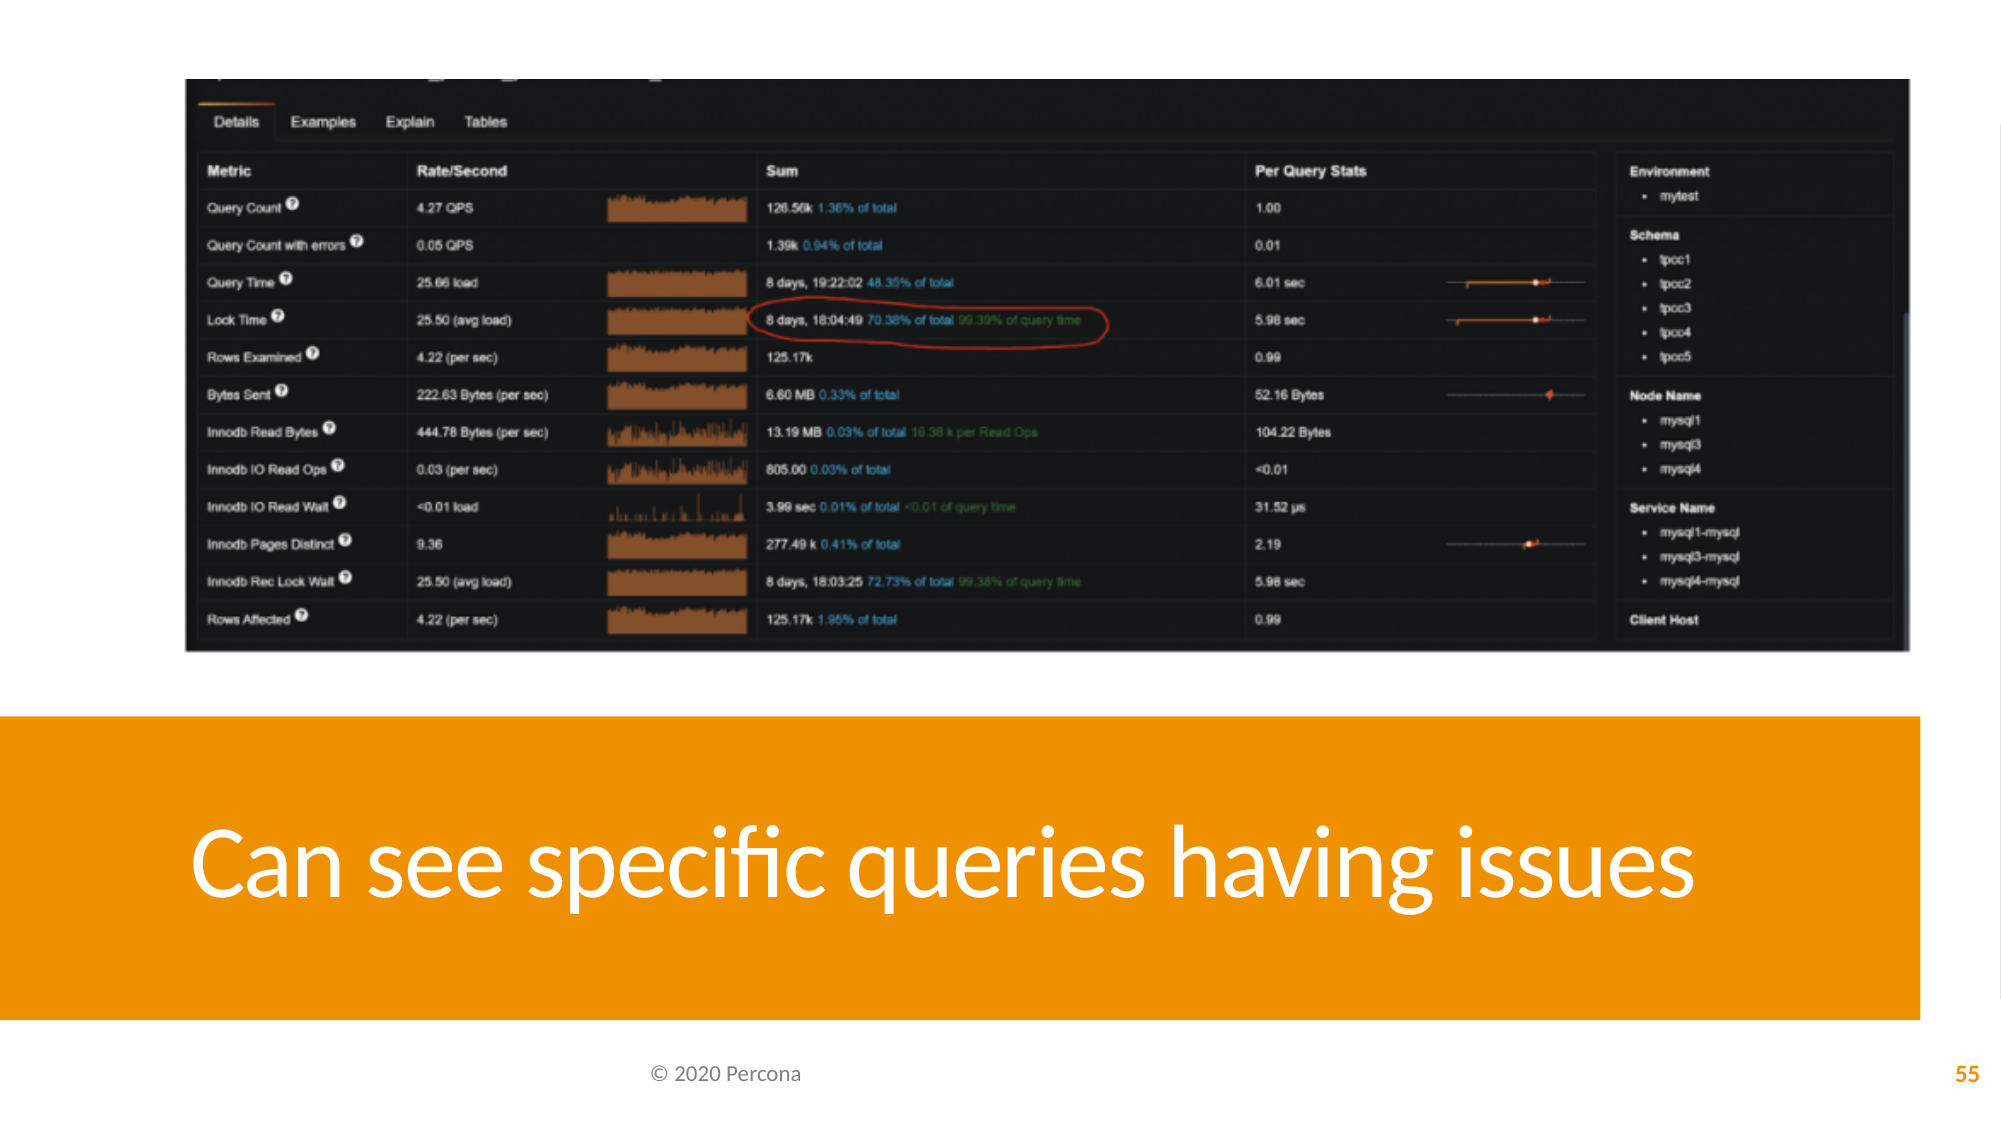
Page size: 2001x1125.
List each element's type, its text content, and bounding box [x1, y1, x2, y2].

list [175, 79, 1921, 664]
text_box [0, 0, 2000, 1125]
footer © 2020 Percona [634, 1042, 1605, 1103]
slide_number 55 [1744, 1042, 1996, 1103]
title Can see specific queries having issues [175, 753, 1851, 928]
text_box [0, 716, 1921, 1021]
